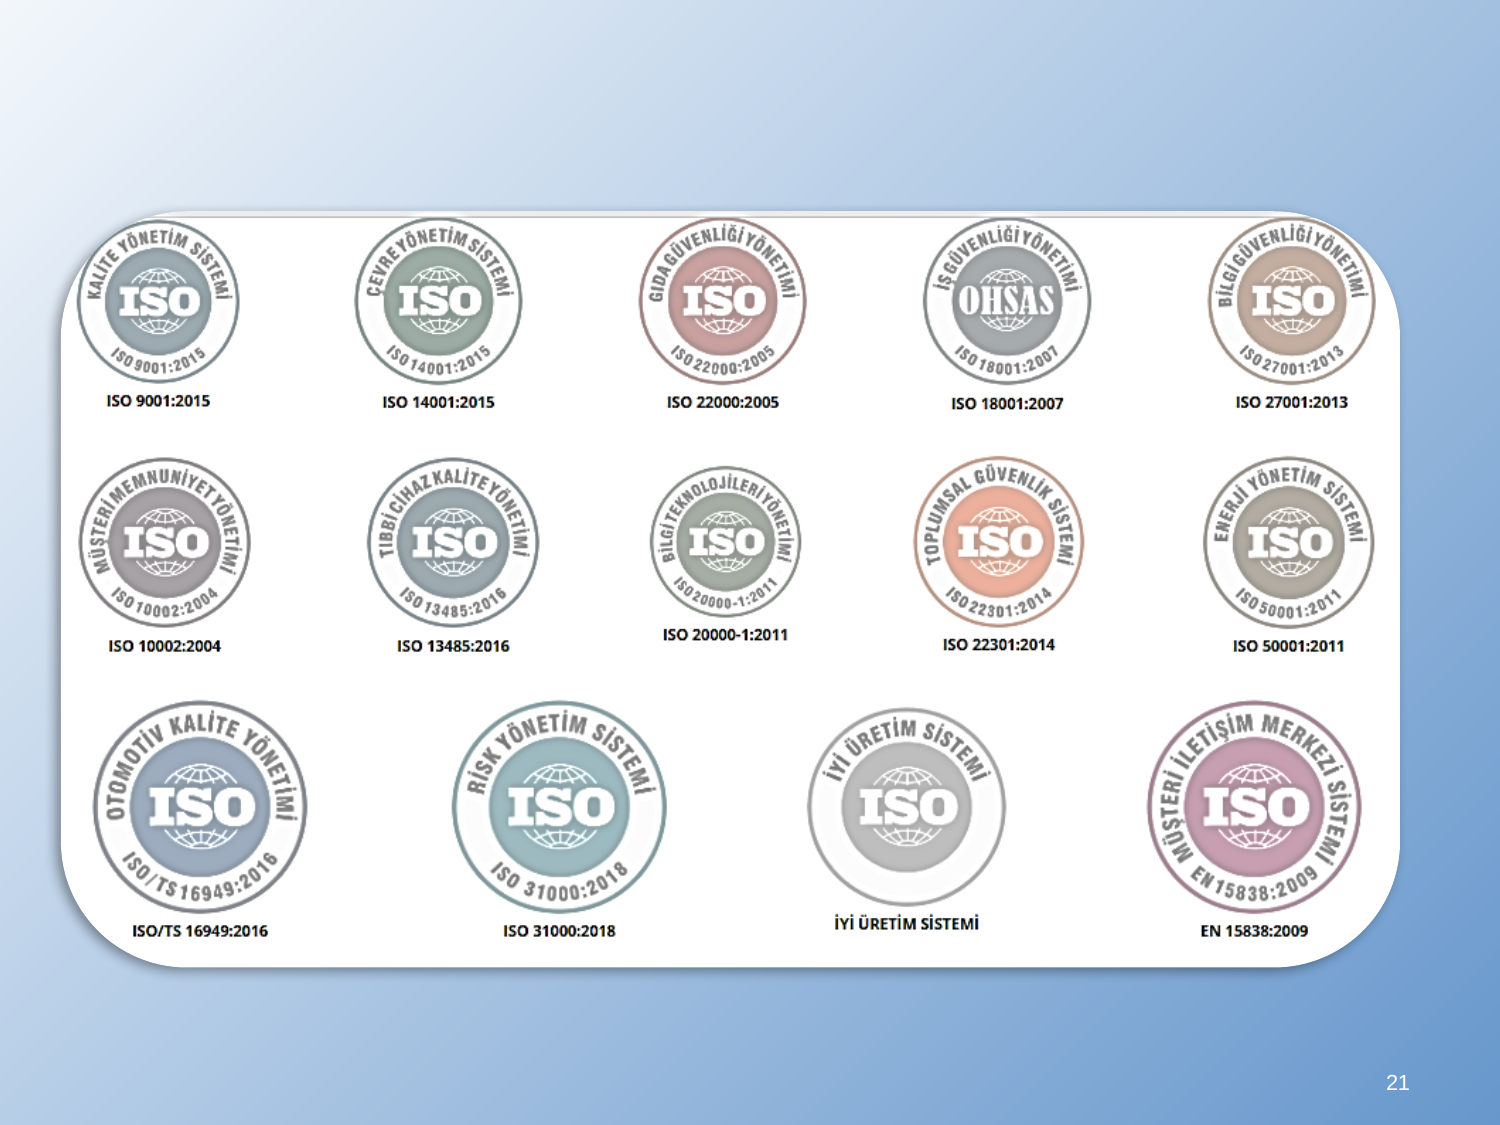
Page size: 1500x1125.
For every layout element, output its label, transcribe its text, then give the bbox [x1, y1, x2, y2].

slide_number 21 [1074, 1024, 1426, 1103]
picture [60, 210, 1401, 968]
